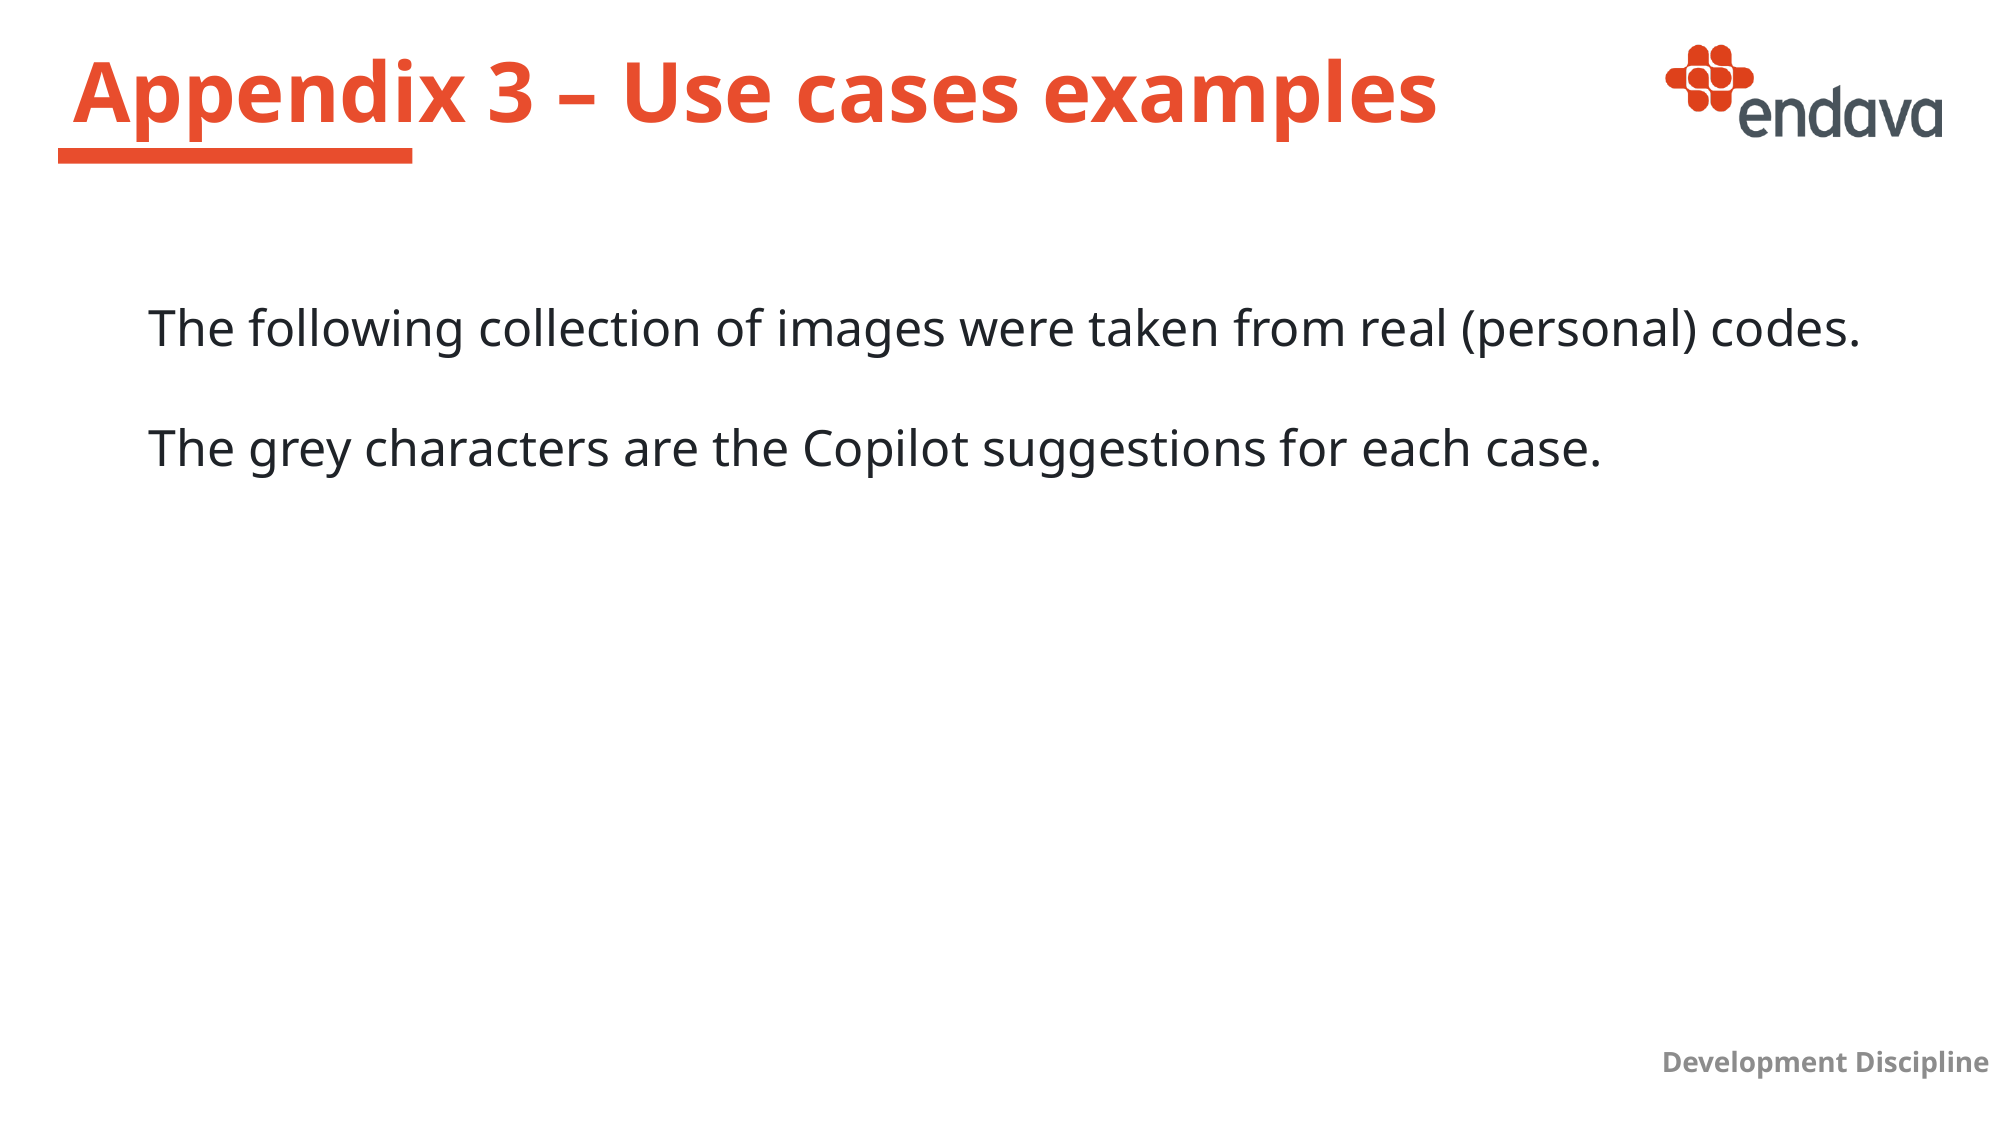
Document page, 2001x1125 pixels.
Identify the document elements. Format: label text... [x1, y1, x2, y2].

text_box The following collection of images were taken from real (personal) codes. The grey characters are the Copilot suggestions for each case. [133, 289, 1966, 484]
text_box [58, 148, 413, 164]
picture [1663, 42, 1942, 138]
text_box Appendix 3 – Use cases examples [58, 32, 1478, 147]
text_box Development Discipline [1635, 1010, 2000, 1113]
